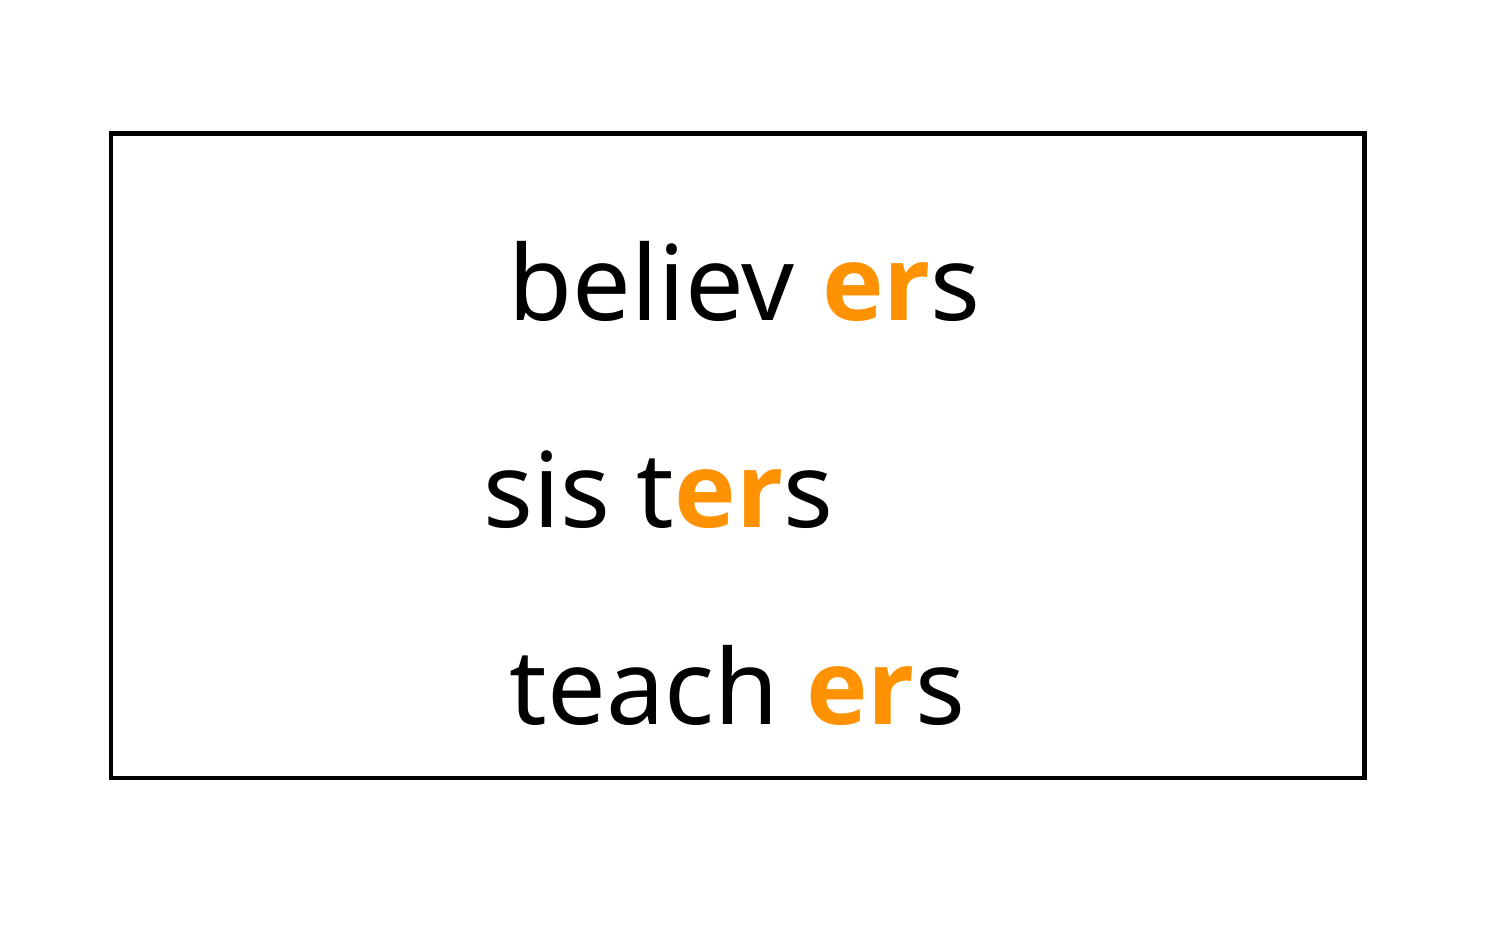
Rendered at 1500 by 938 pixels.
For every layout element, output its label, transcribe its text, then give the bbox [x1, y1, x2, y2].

text_box [110, 132, 1365, 779]
text_box sis ters [468, 353, 849, 556]
text_box teach ers [494, 550, 980, 753]
